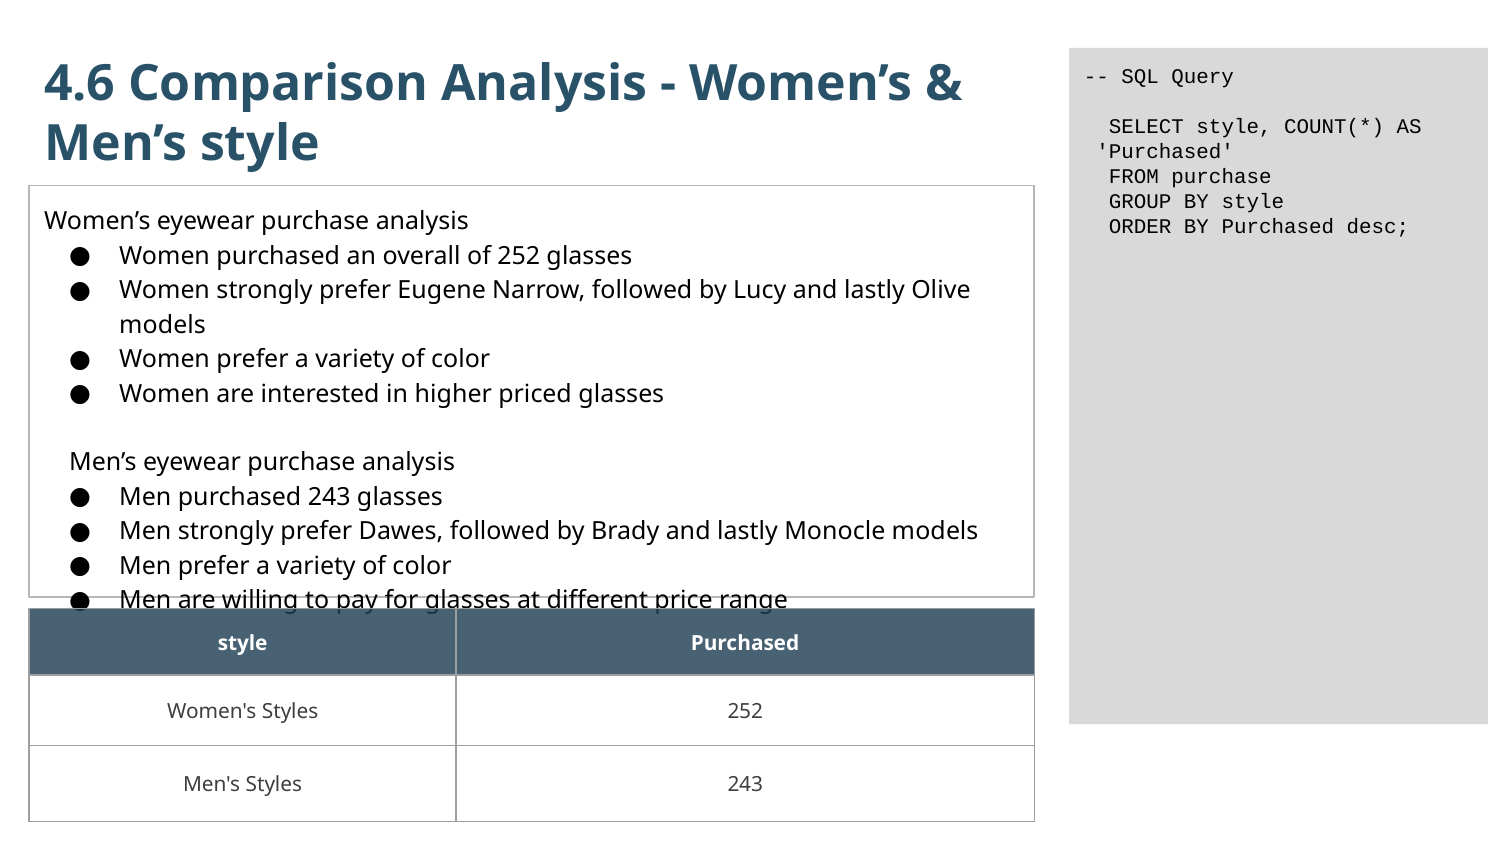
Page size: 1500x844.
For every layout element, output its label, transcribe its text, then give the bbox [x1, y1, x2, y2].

text_box -- SQL Query SELECT style, COUNT(*) AS 'Purchased' FROM purchase GROUP BY style ORDER BY Purchased desc; [1069, 47, 1488, 725]
table_cell Men's Styles [30, 746, 455, 821]
table_header Purchased [457, 609, 1034, 674]
table_header style [30, 609, 455, 674]
table_cell 252 [457, 676, 1034, 745]
text_box 4.6 Comparison Analysis - Women’s & Men’s style [29, 48, 1035, 185]
table_cell 243 [457, 746, 1034, 821]
text_box Women’s eyewear purchase analysis Women purchased an overall of 252 glasses Women strongly prefer Eugene Narrow, followed by Lucy and lastly Olive models Women prefer a variety of color Women are interested in higher priced glasses Men’s eyewear purchase analysis Men purchased 243 glasses Men strongly prefer Dawes, followed by Brady and lastly Monocle models Men prefer a variety of color Men are willing to pay for glasses at different price range [29, 185, 1035, 598]
table_cell Women's Styles [30, 676, 455, 745]
